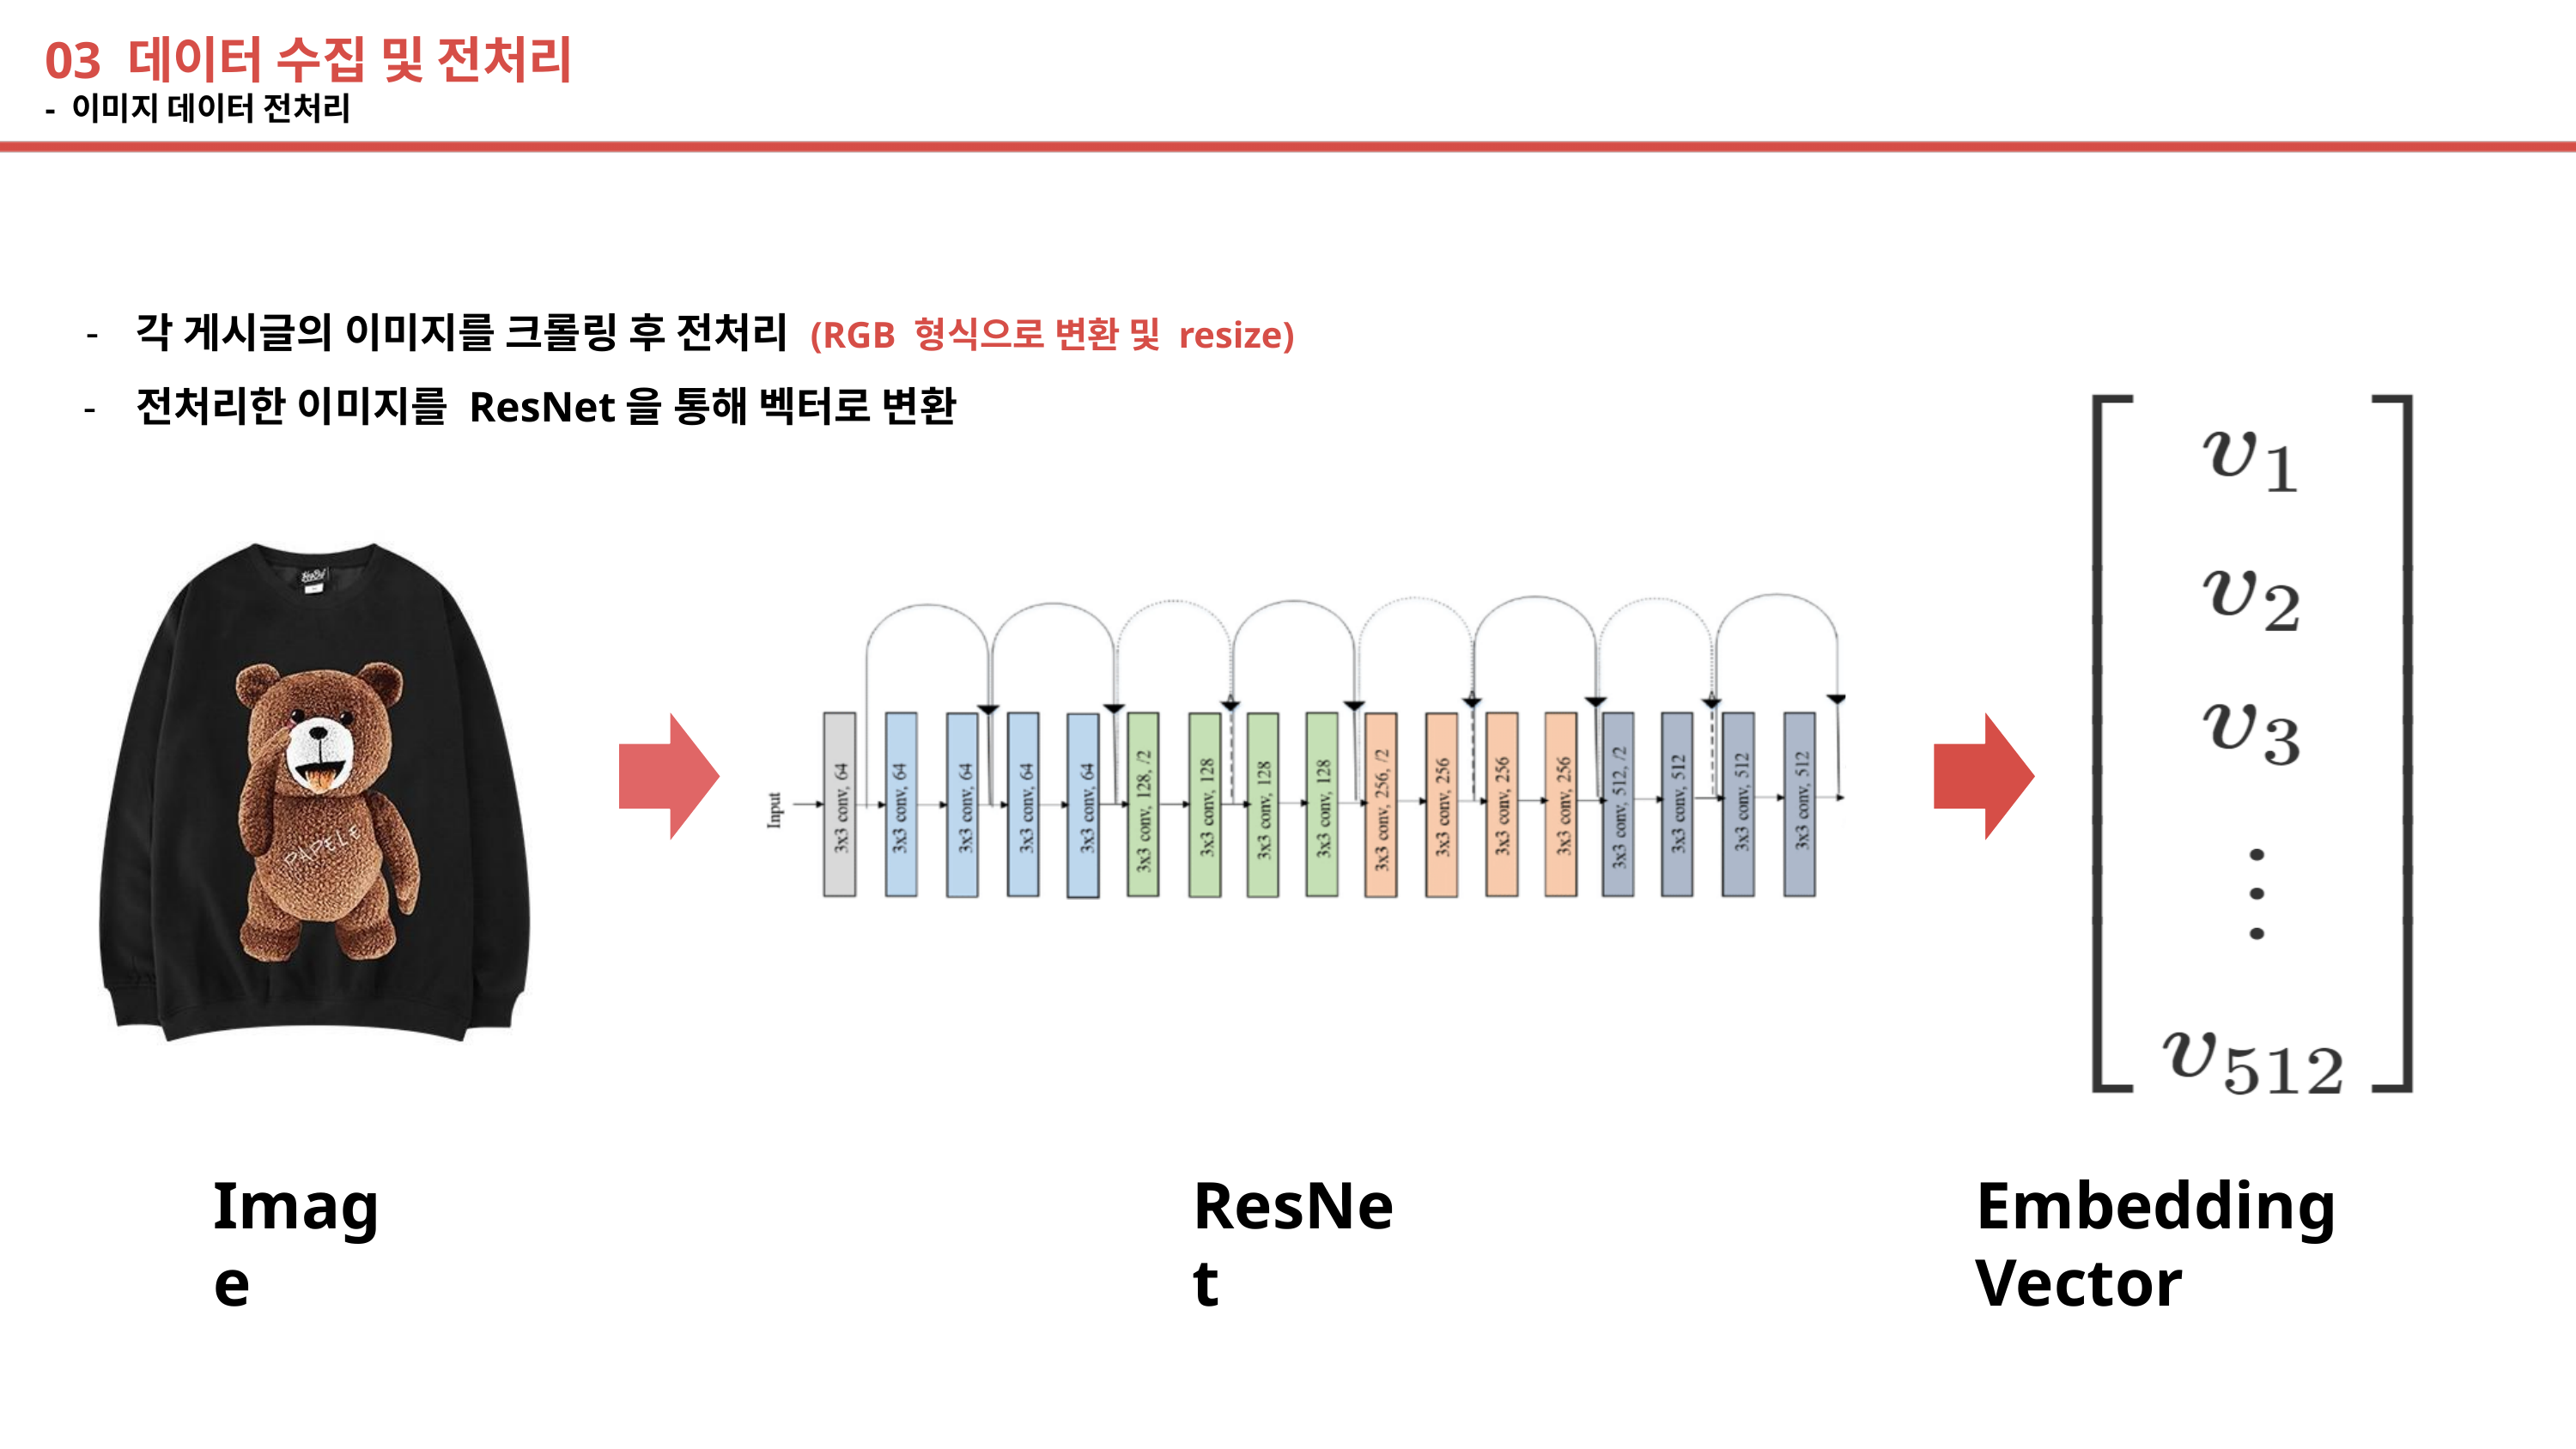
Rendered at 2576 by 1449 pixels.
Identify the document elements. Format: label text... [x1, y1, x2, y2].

text_box 각 게시글의 이미지를 크롤링 후 전처리 (RGB 형식으로 변환 및 resize) 전처리한 이미지를 ResNet을 통해 벡터로 변환 [58, 276, 1532, 437]
text_box [1933, 710, 2037, 843]
text_box [618, 710, 721, 843]
text_box Embedding Vector [1962, 1151, 2549, 1332]
picture [2067, 375, 2445, 1117]
picture [765, 591, 1846, 900]
text_box ResNet [1179, 1151, 1433, 1332]
text_box Image [200, 1151, 432, 1332]
text_box 03 데이터 수집 및 전처리 - 이미지 데이터 전처리 [32, 21, 821, 124]
picture [58, 492, 574, 1060]
picture [0, 126, 2576, 167]
